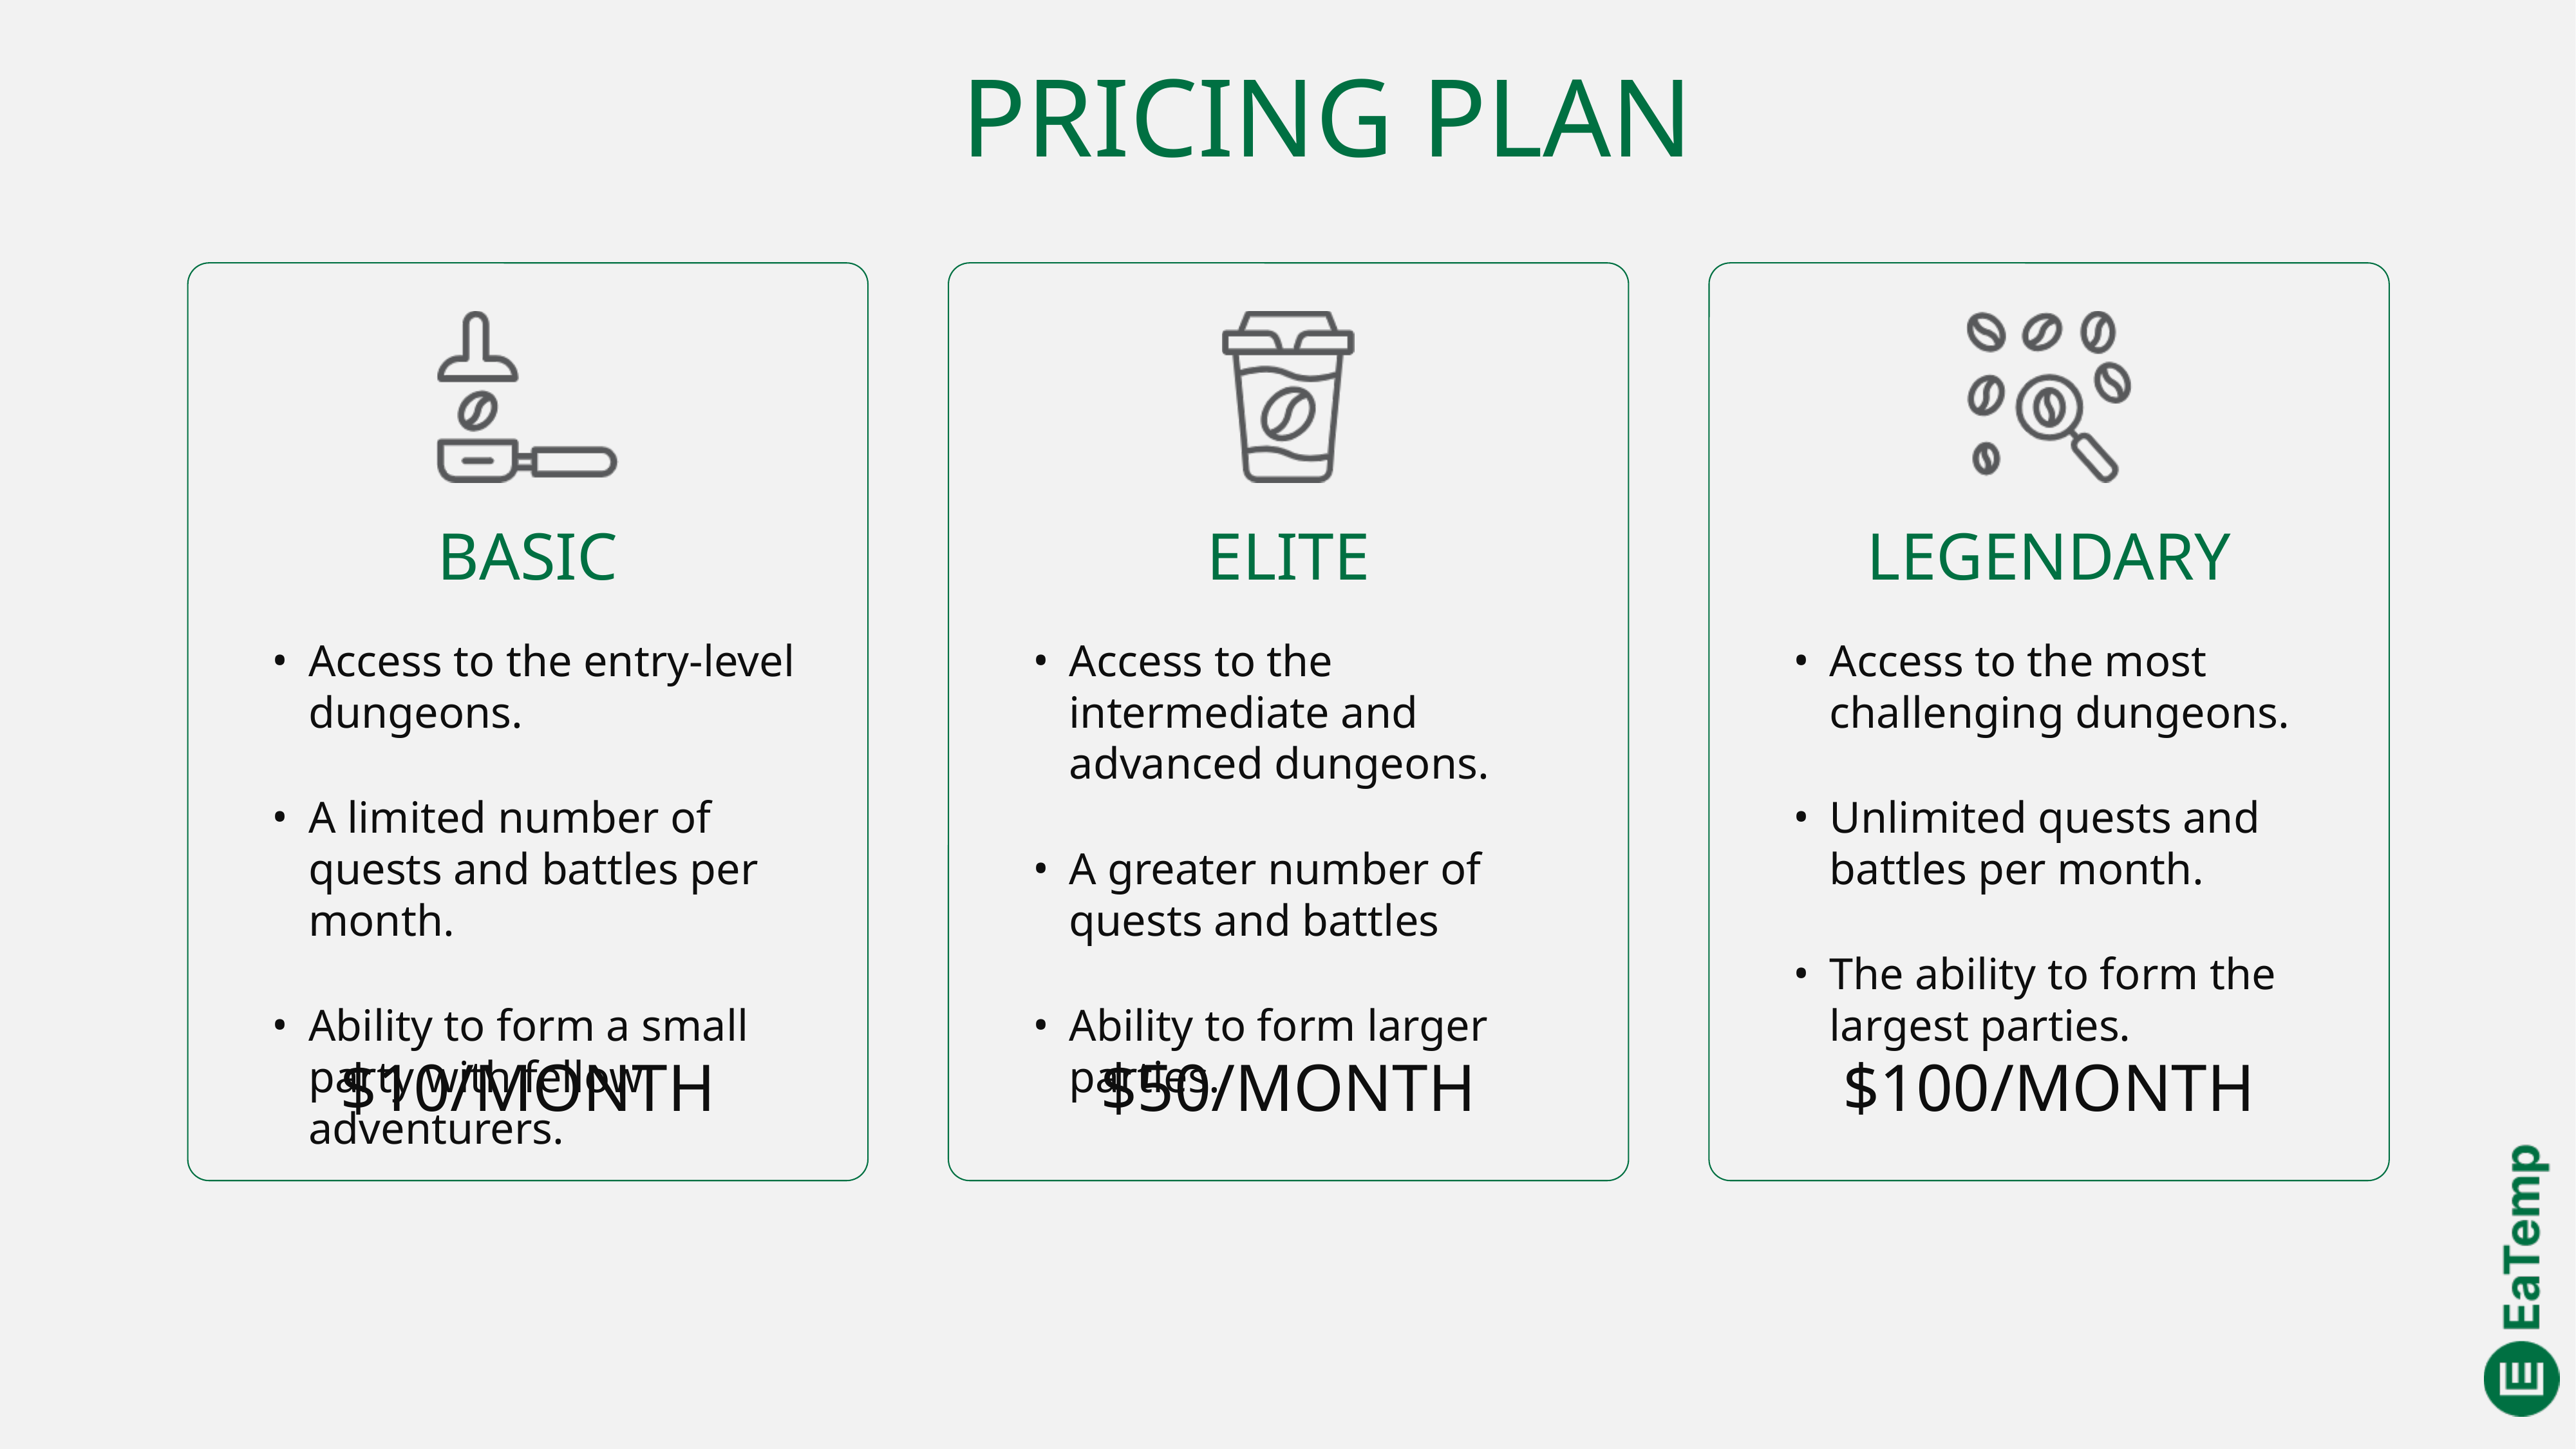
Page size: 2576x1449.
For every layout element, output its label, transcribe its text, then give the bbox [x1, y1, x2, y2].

text_box [1709, 263, 2389, 1181]
text_box LEGENDARY [1835, 515, 2263, 623]
text_box Access to the intermediate and advanced dungeons. A greater number of quests and battles Ability to form larger parties. [997, 633, 1595, 1029]
picture [1966, 310, 2132, 484]
text_box ELITE [1183, 515, 1393, 623]
text_box $50/MONTH [1074, 1046, 1503, 1154]
picture [437, 310, 619, 484]
text_box $10/MONTH [321, 1046, 735, 1154]
text_box PRICING PLAN [961, 50, 1780, 228]
picture [1222, 310, 1355, 484]
text_box $100/MONTH [1820, 1046, 2278, 1154]
text_box [2373, 263, 2389, 279]
text_box [2468, 1110, 2576, 1449]
text_box BASIC [416, 515, 639, 623]
text_box [187, 263, 204, 281]
text_box [1610, 263, 1727, 1181]
picture [2484, 1142, 2560, 1417]
text_box Access to the entry-level dungeons. A limited number of quests and battles per month. Ability to form a small party with fellow adventurers. [236, 633, 834, 1029]
text_box [2371, 1164, 2389, 1181]
text_box [187, 1163, 206, 1181]
text_box [948, 263, 1629, 1181]
text_box [187, 263, 869, 1181]
text_box [849, 263, 967, 1181]
text_box Access to the most challenging dungeons. Unlimited quests and battles per month. The ability to form the largest parties. [1757, 633, 2355, 1029]
